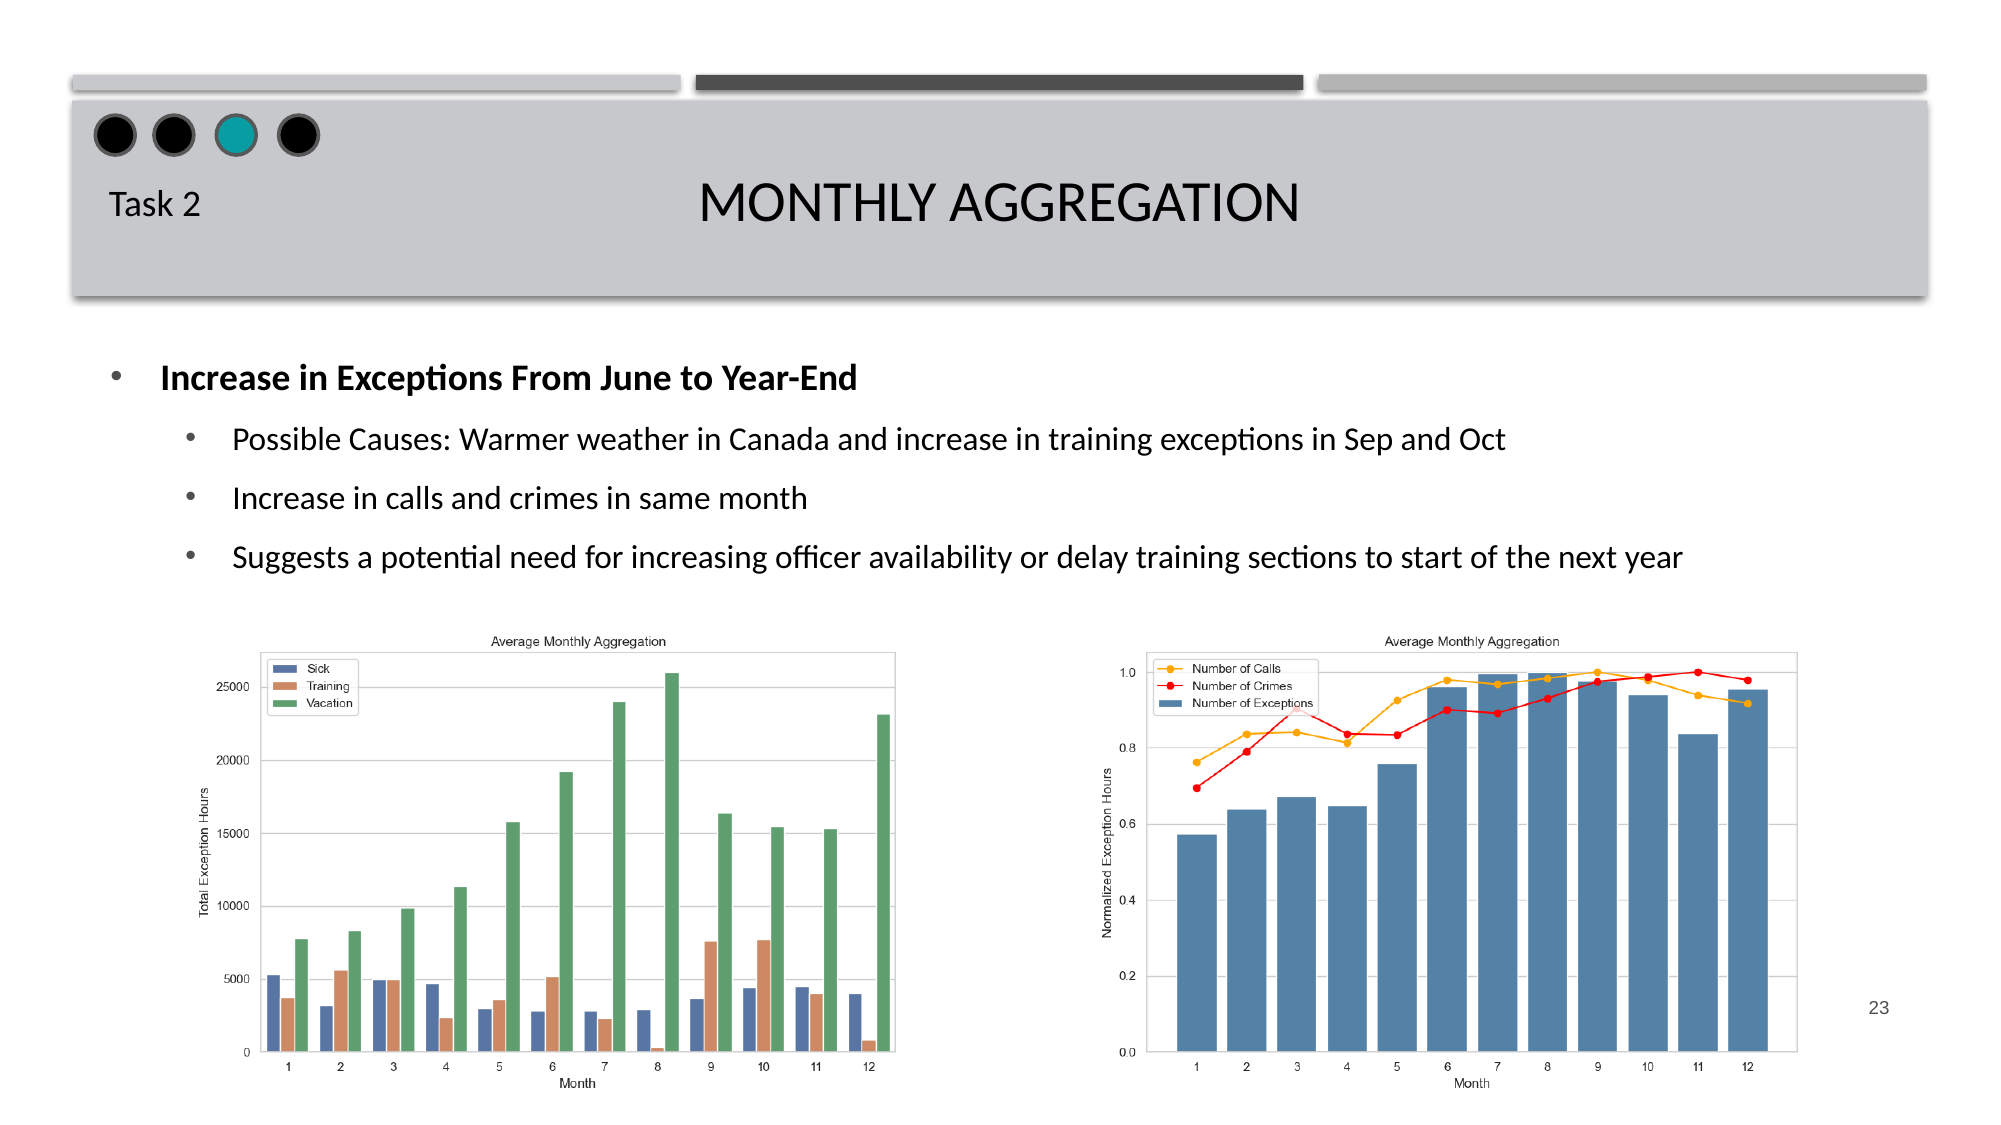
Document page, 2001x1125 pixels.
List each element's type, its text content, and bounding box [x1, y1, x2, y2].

list Increase in Exceptions From June to Year-End Possible Causes: Warmer weather in Canada and increase in training exceptions in Sep and Oct Increase in calls and crimes in same month Suggests a potential need for increasing officer availability or delay training sections to start of the next year [95, 281, 1786, 782]
text_box [276, 113, 321, 157]
text_box Task 2 [63, 171, 369, 231]
picture [1093, 627, 1806, 1099]
title Monthly Aggregation [95, 115, 1905, 282]
slide_number 23 [1811, 977, 1905, 1037]
picture [190, 627, 903, 1099]
text_box [214, 113, 258, 157]
text_box [152, 113, 196, 157]
text_box [93, 113, 137, 157]
